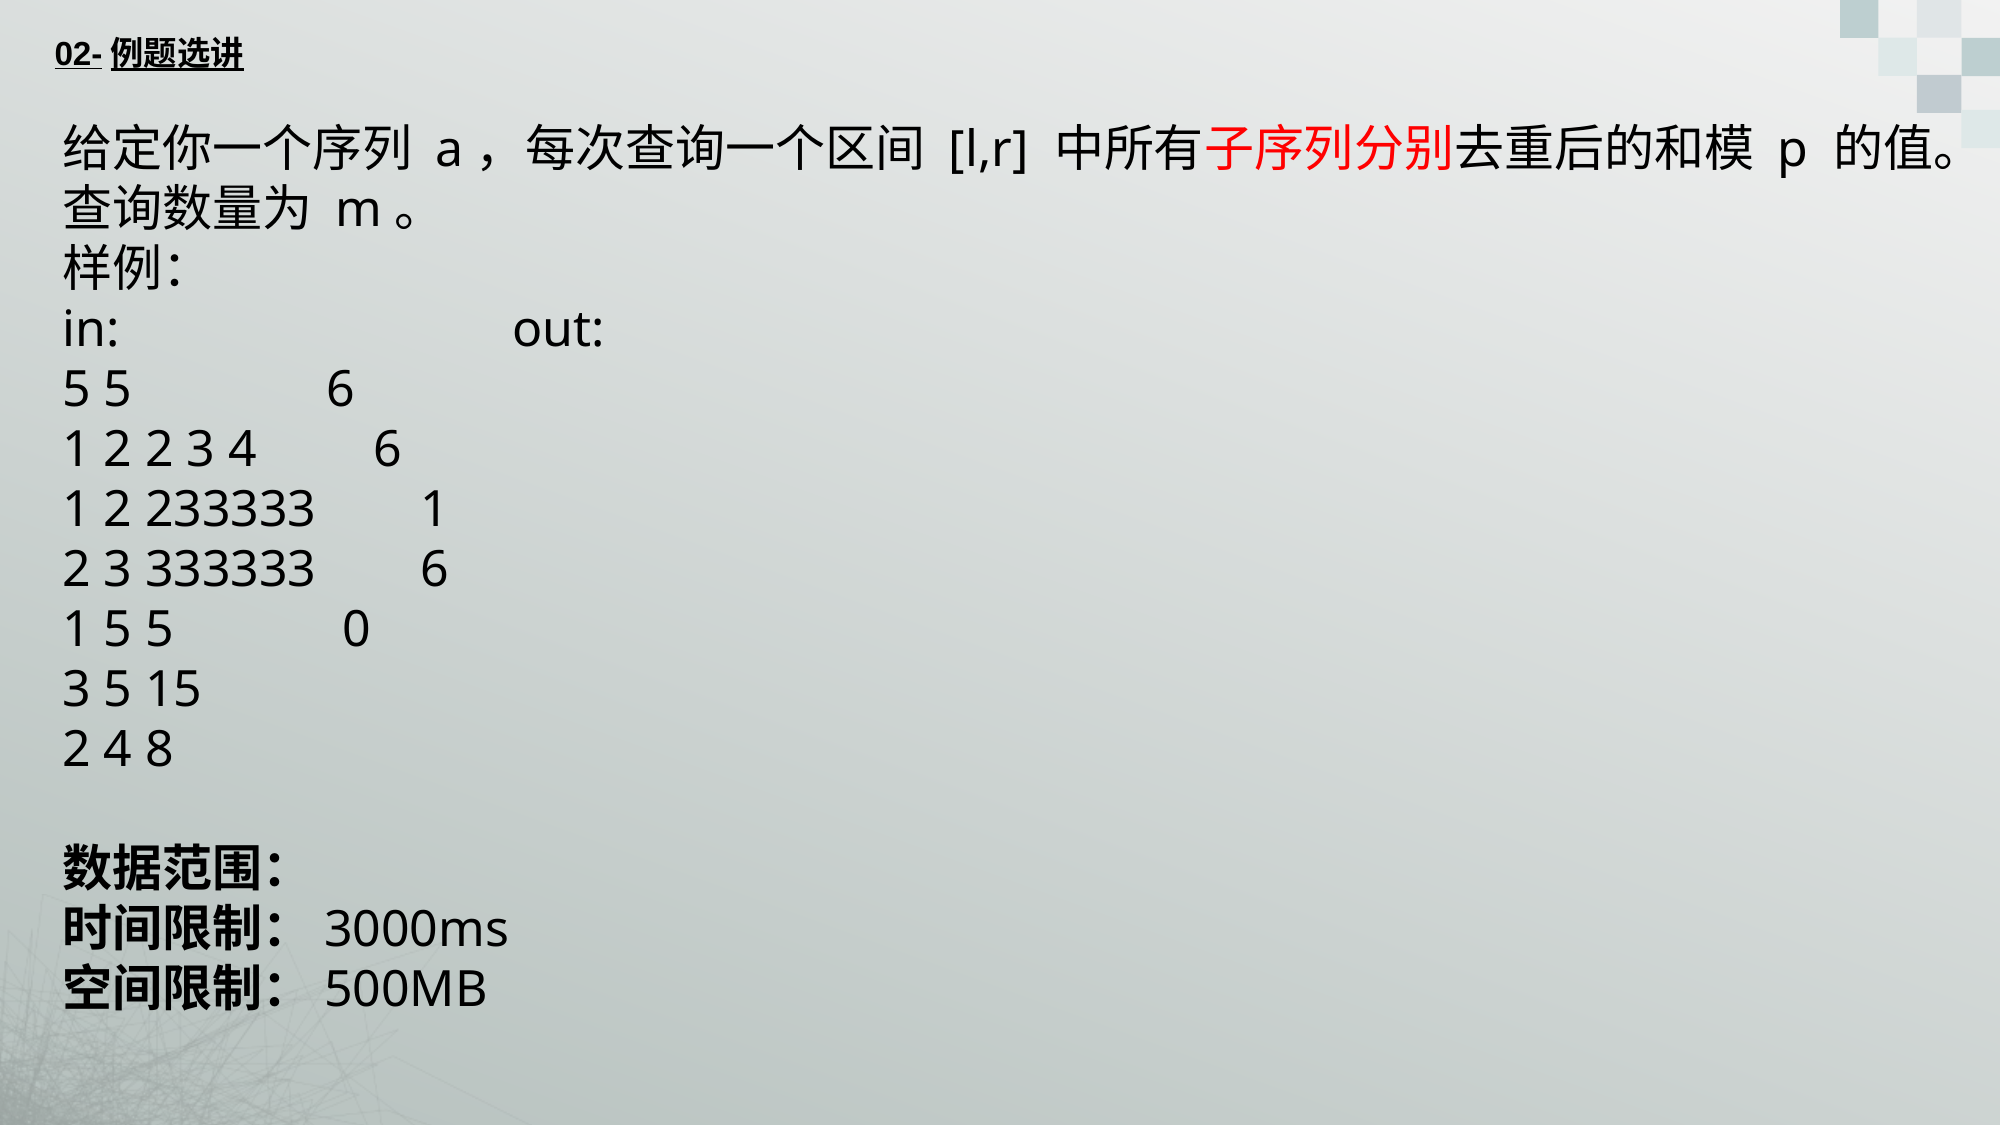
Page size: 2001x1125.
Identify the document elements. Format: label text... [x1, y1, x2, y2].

text_box 02-例题选讲 [39, 24, 461, 80]
picture [0, 894, 532, 1125]
